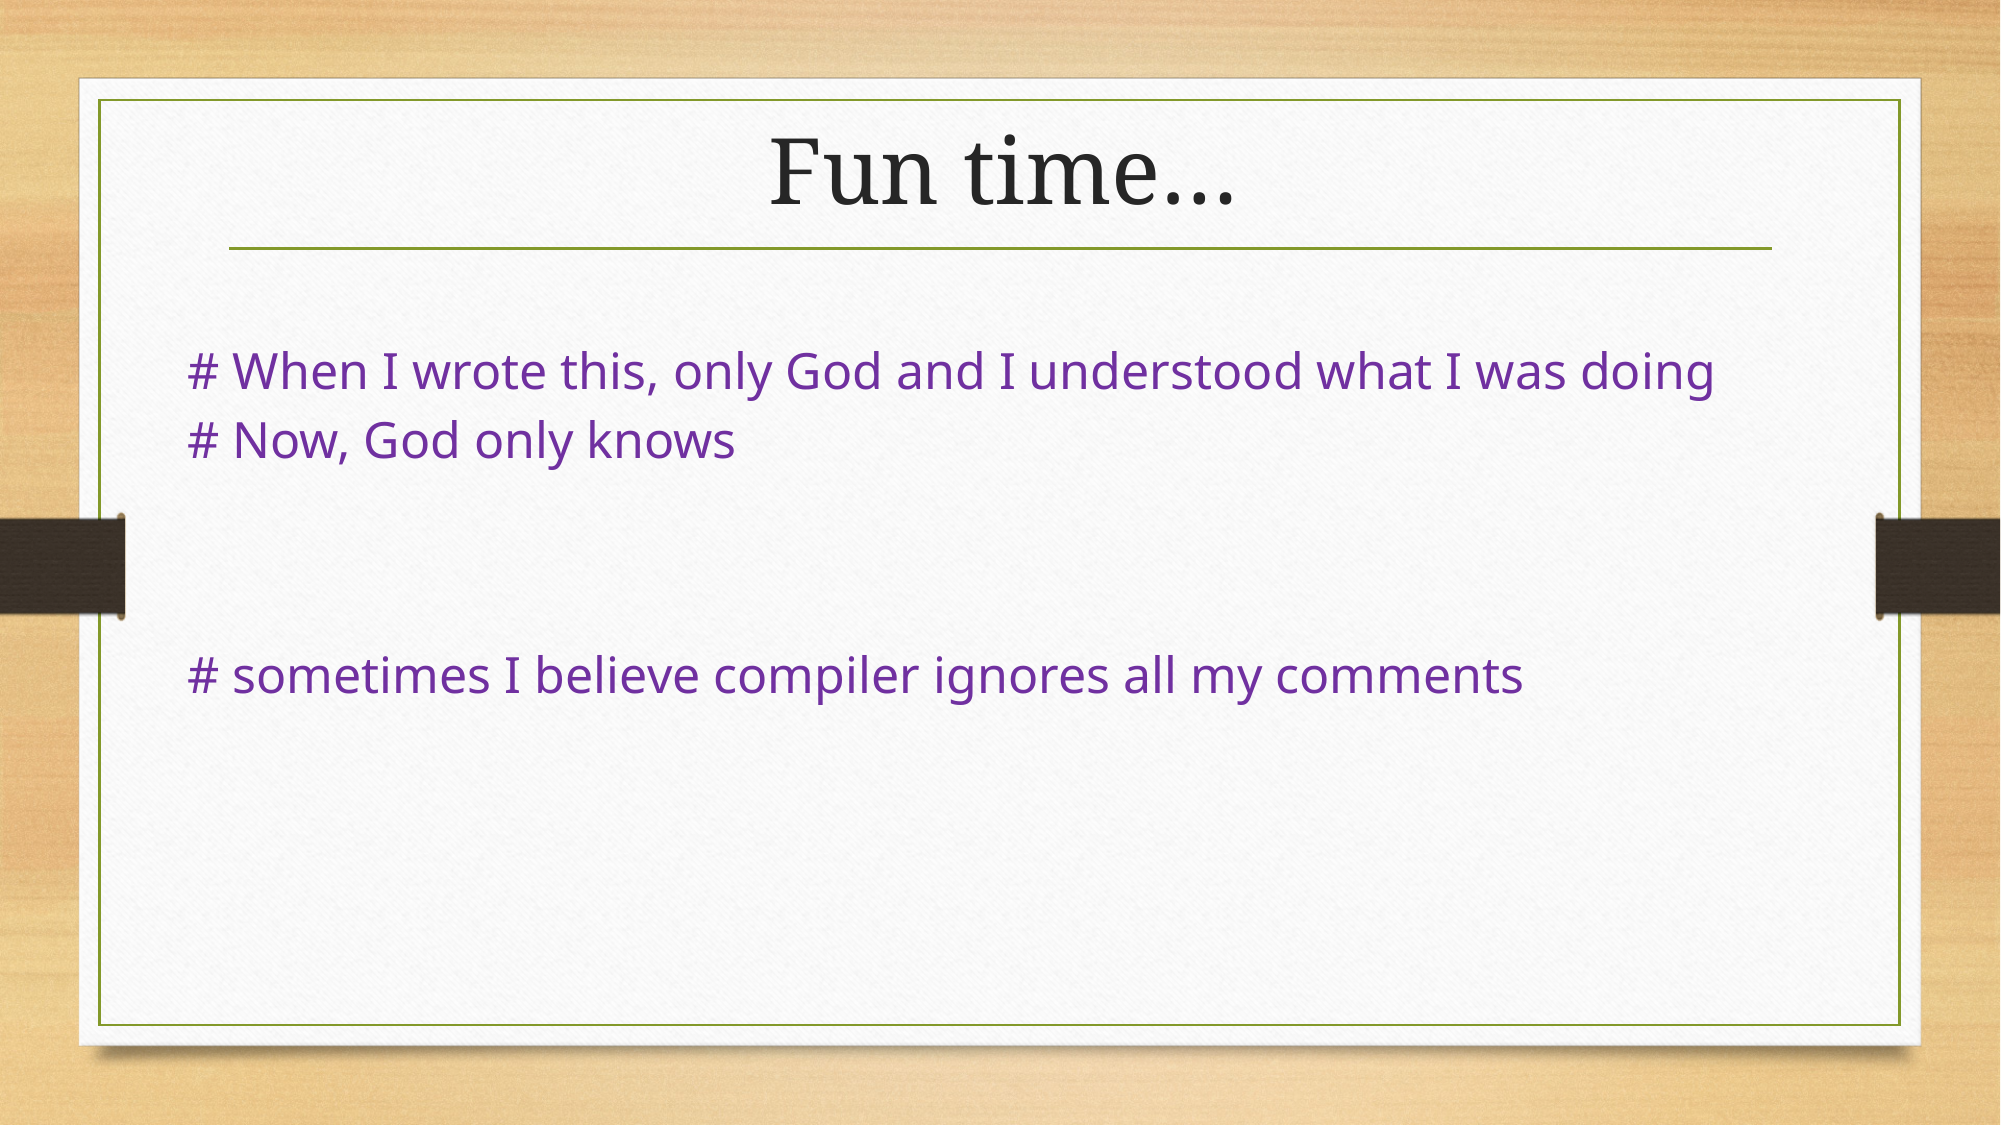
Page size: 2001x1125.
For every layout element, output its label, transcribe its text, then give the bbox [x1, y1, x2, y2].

picture [0, 0, 2001, 1125]
list # When I wrote this, only God and I understood what I was doing # Now, God only knows # sometimes I believe compiler ignores all my comments [172, 263, 1836, 964]
title Fun time… [172, 102, 1836, 234]
